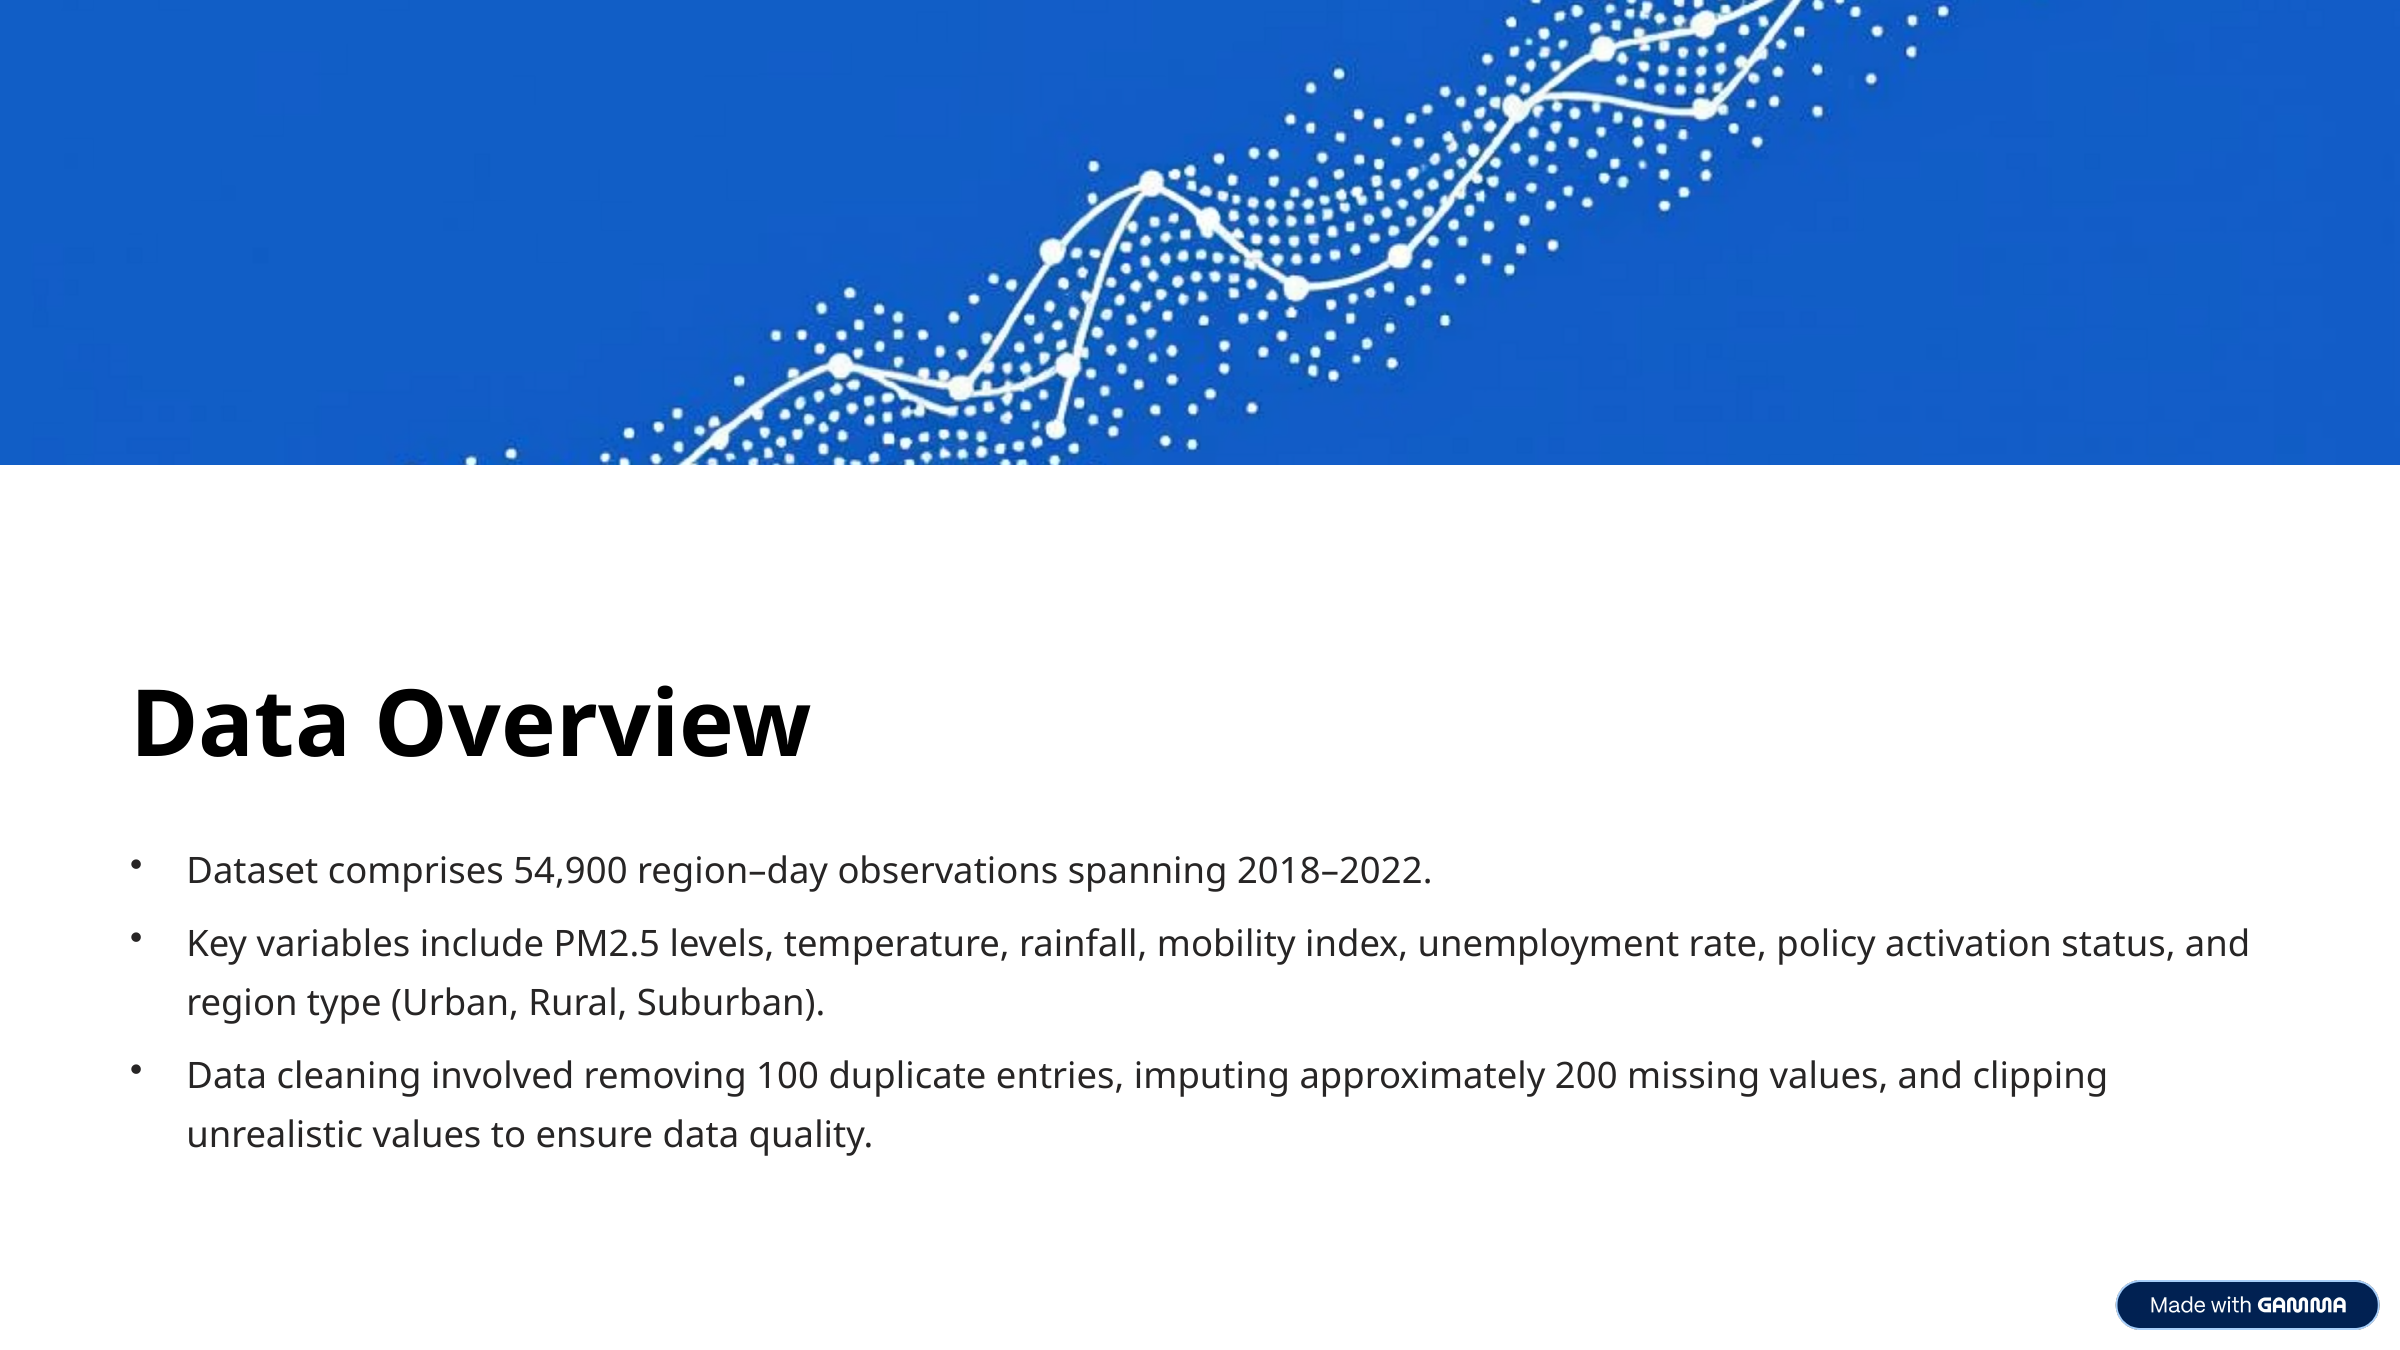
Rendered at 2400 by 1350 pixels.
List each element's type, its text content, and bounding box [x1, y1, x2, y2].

text_box Data cleaning involved removing 100 duplicate entries, imputing approximately 200 missing values, and clipping unrealistic values to ensure data quality. [130, 1036, 2270, 1156]
picture [2106, 1271, 2389, 1339]
text_box Key variables include PM2.5 levels, temperature, rainfall, mobility index, unemployment rate, policy activation status, and region type (Urban, Rural, Suburban). [130, 904, 2270, 1024]
text_box Dataset comprises 54,900 region–day observations spanning 2018–2022. [130, 831, 2270, 892]
picture [0, 0, 2400, 466]
text_box Data Overview [130, 659, 1061, 776]
